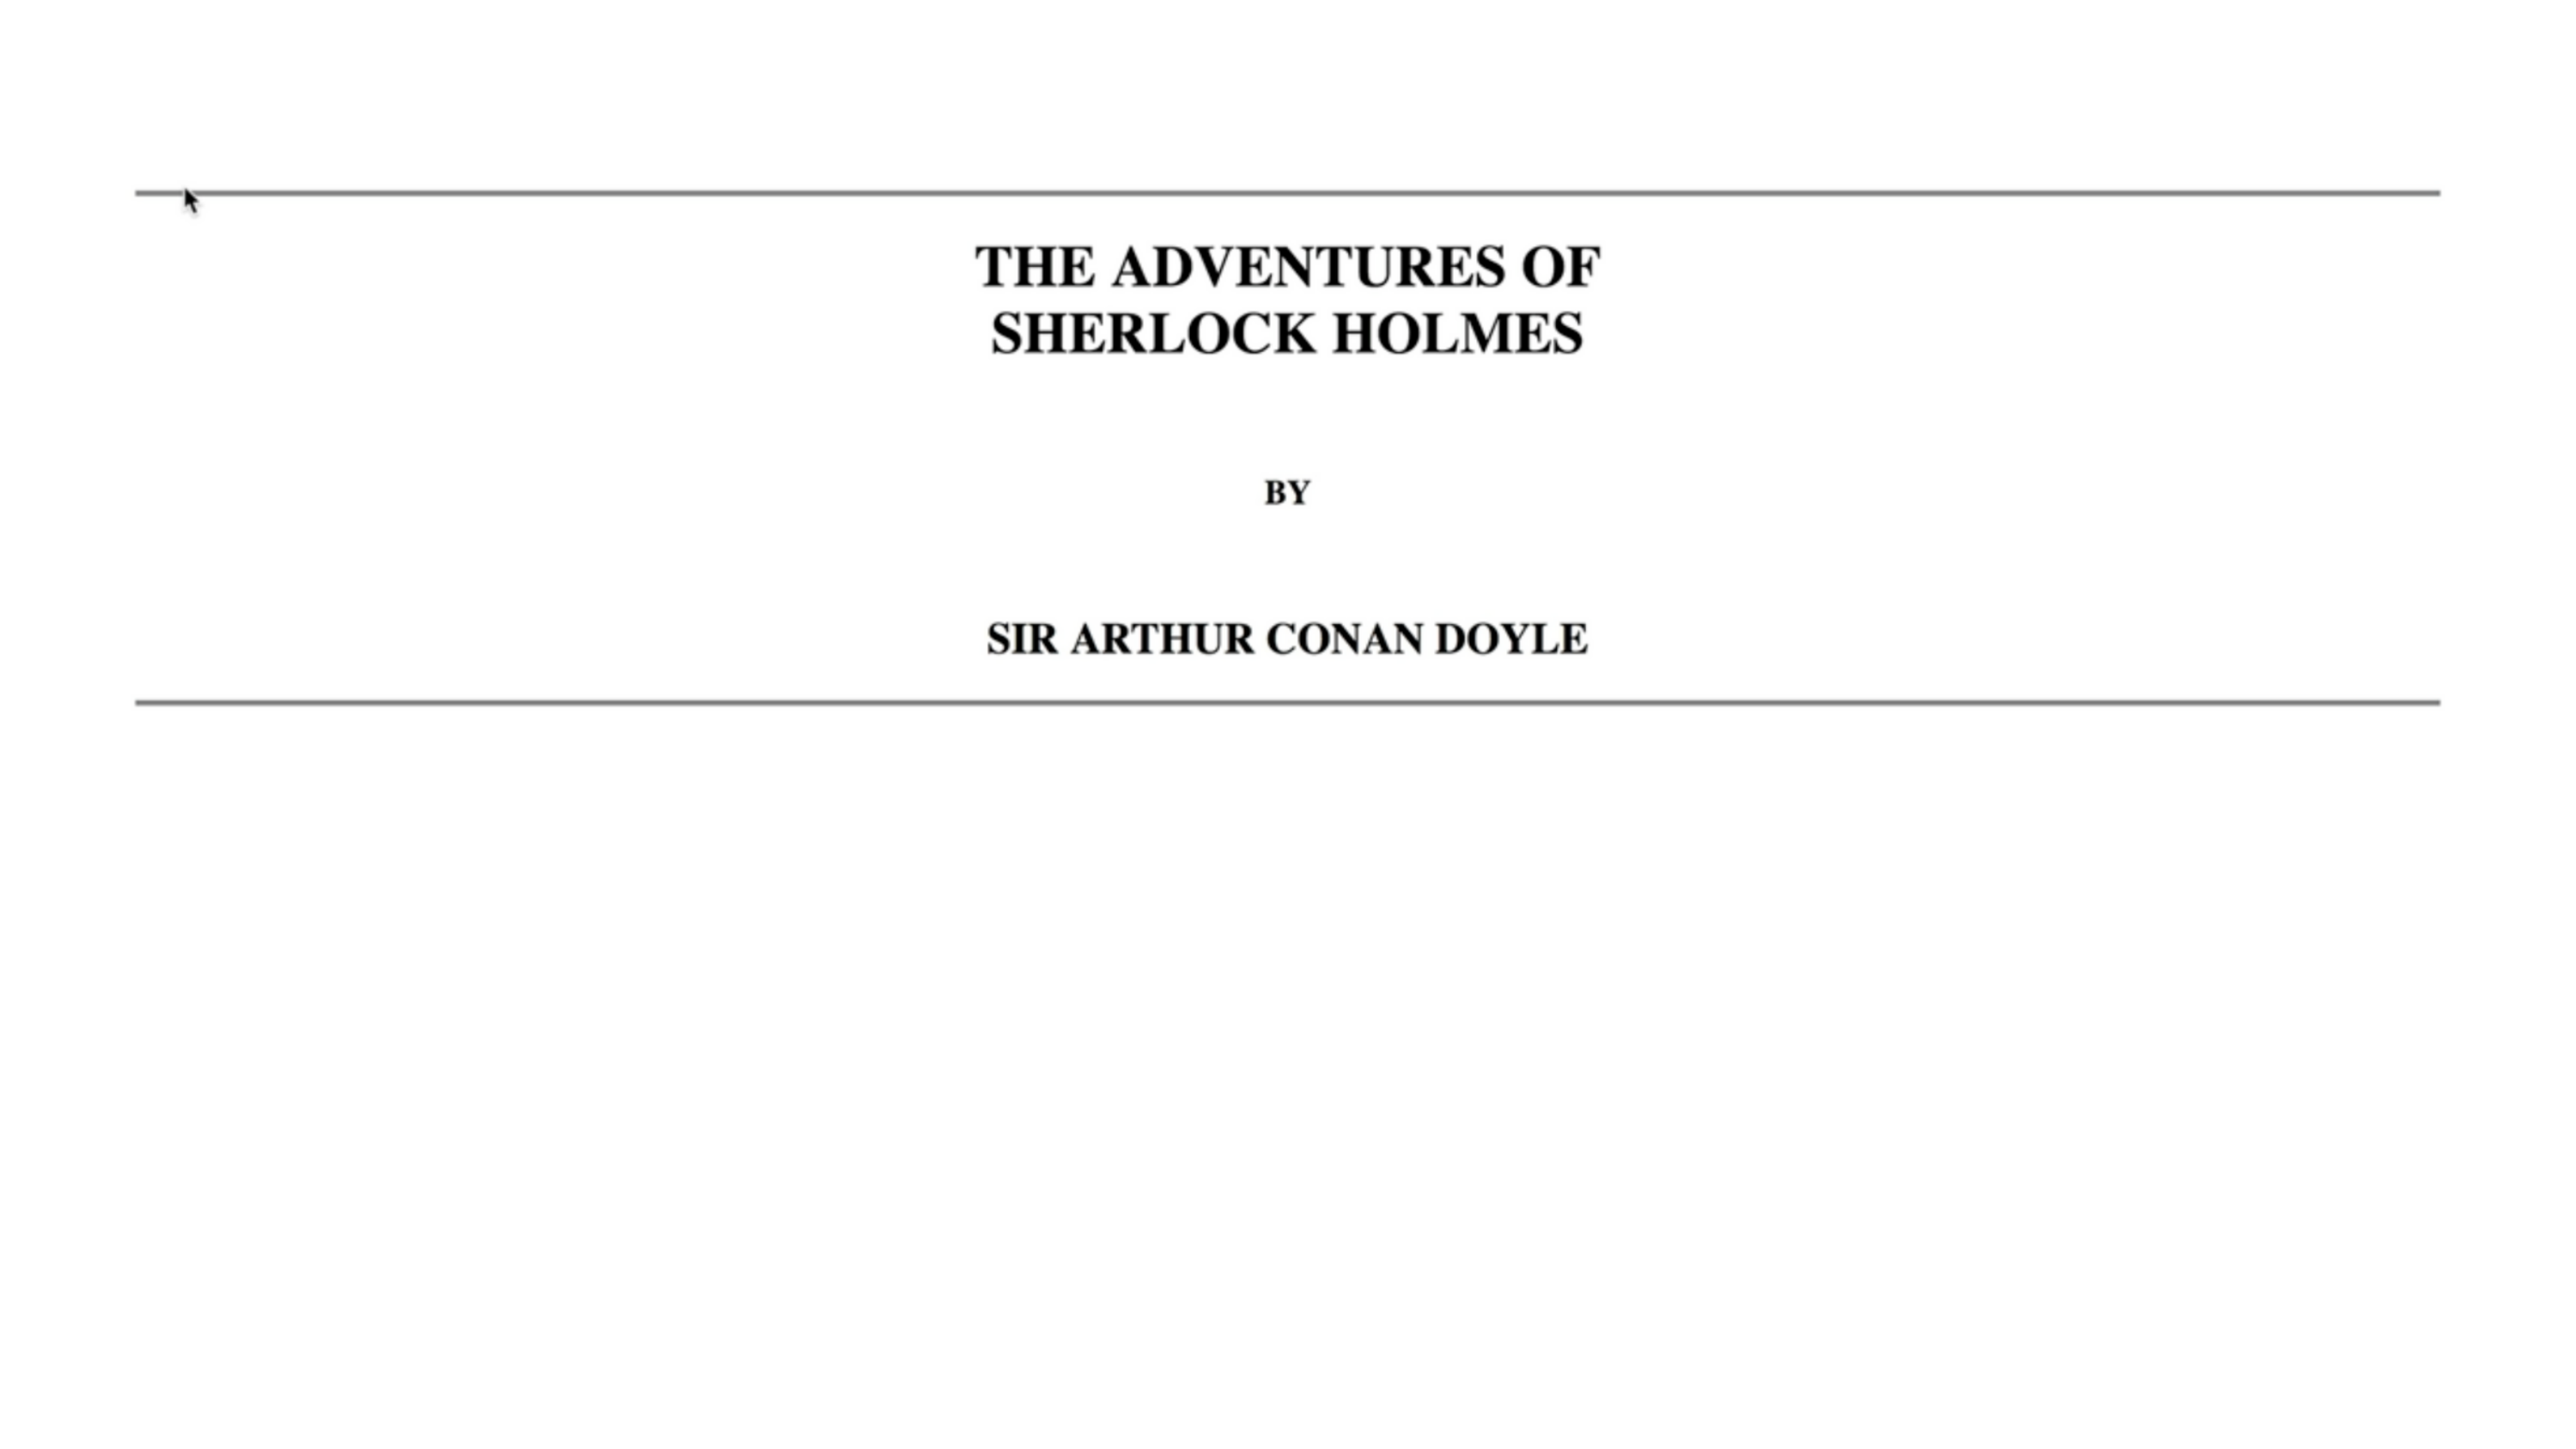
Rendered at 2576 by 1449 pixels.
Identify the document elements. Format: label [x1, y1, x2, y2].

text_box [0, 0, 2576, 1397]
